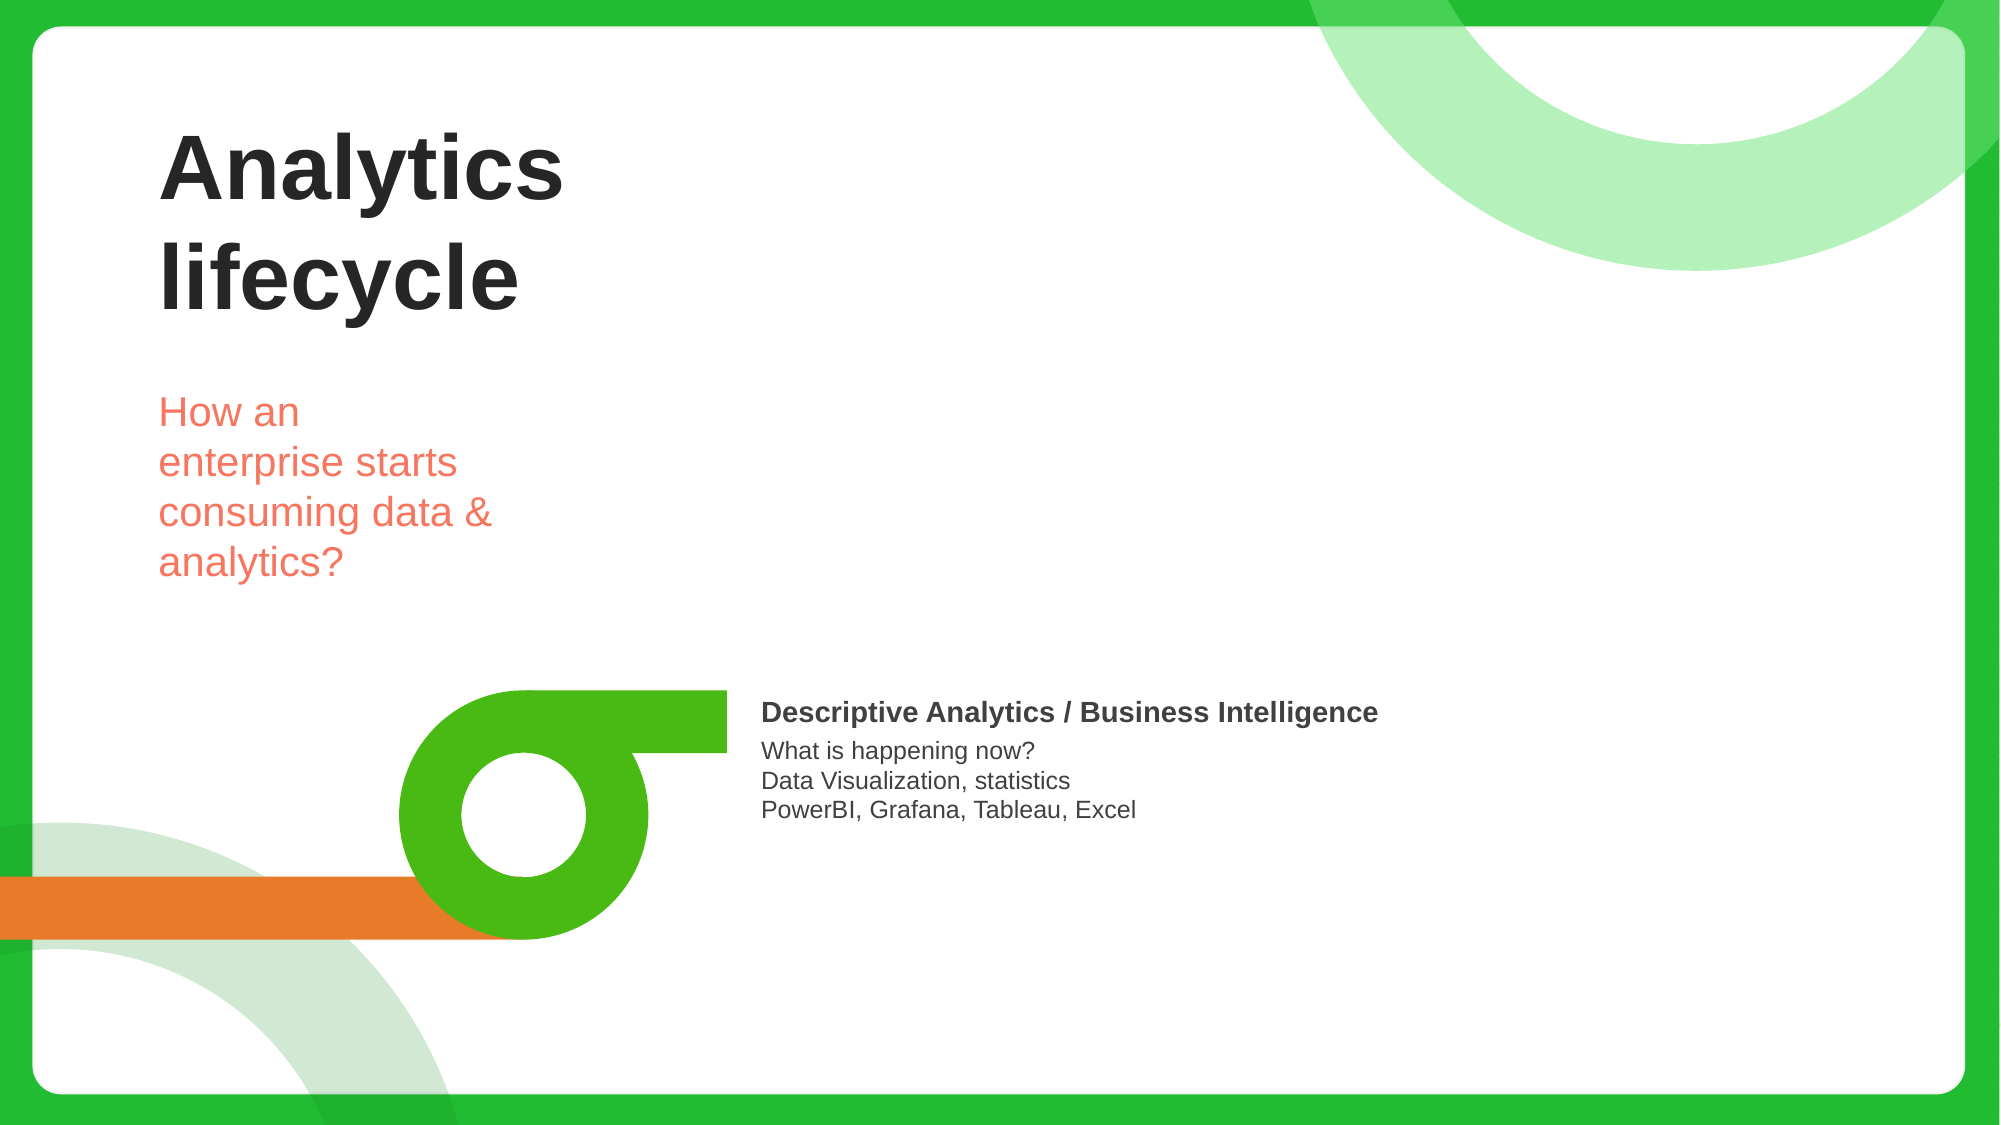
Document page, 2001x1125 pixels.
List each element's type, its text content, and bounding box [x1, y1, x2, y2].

text_box [399, 690, 649, 940]
text_box How an enterprise starts consuming data & analytics? [143, 377, 512, 593]
text_box Analytics lifecycle [143, 100, 812, 336]
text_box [746, 686, 1476, 833]
text_box [401, 842, 414, 876]
text_box [537, 690, 727, 754]
text_box [462, 753, 586, 877]
text_box [0, 876, 524, 941]
